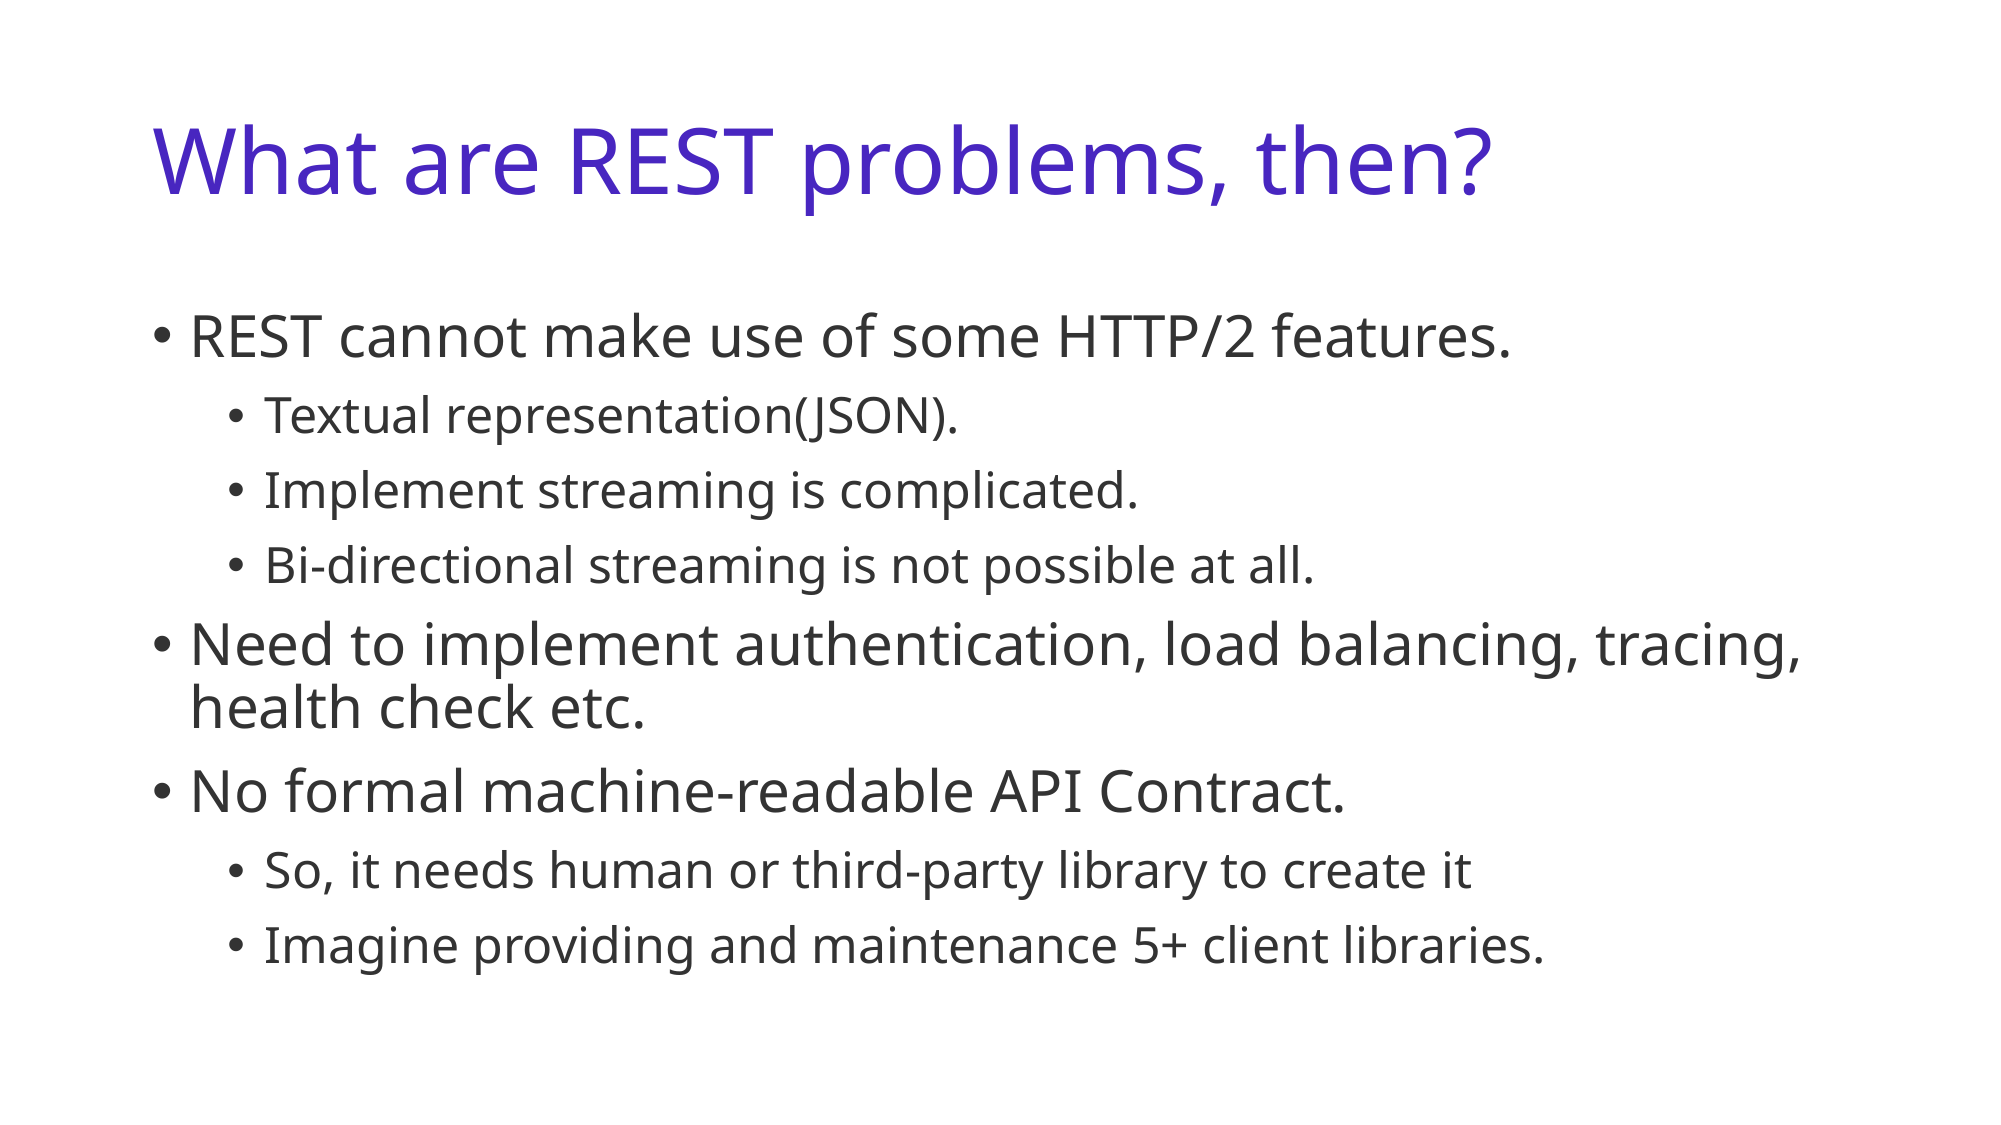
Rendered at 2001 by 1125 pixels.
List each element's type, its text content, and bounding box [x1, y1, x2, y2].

list REST cannot make use of some HTTP/2 features. Textual representation(JSON). Implement streaming is complicated. Bi-directional streaming is not possible at all. Need to implement authentication, load balancing, tracing, health check etc. No formal machine-readable API Contract. So, it needs human or third-party library to create it Imagine providing and maintenance 5+ client libraries. [137, 299, 1863, 1014]
title What are REST problems, then? [137, 56, 1863, 274]
